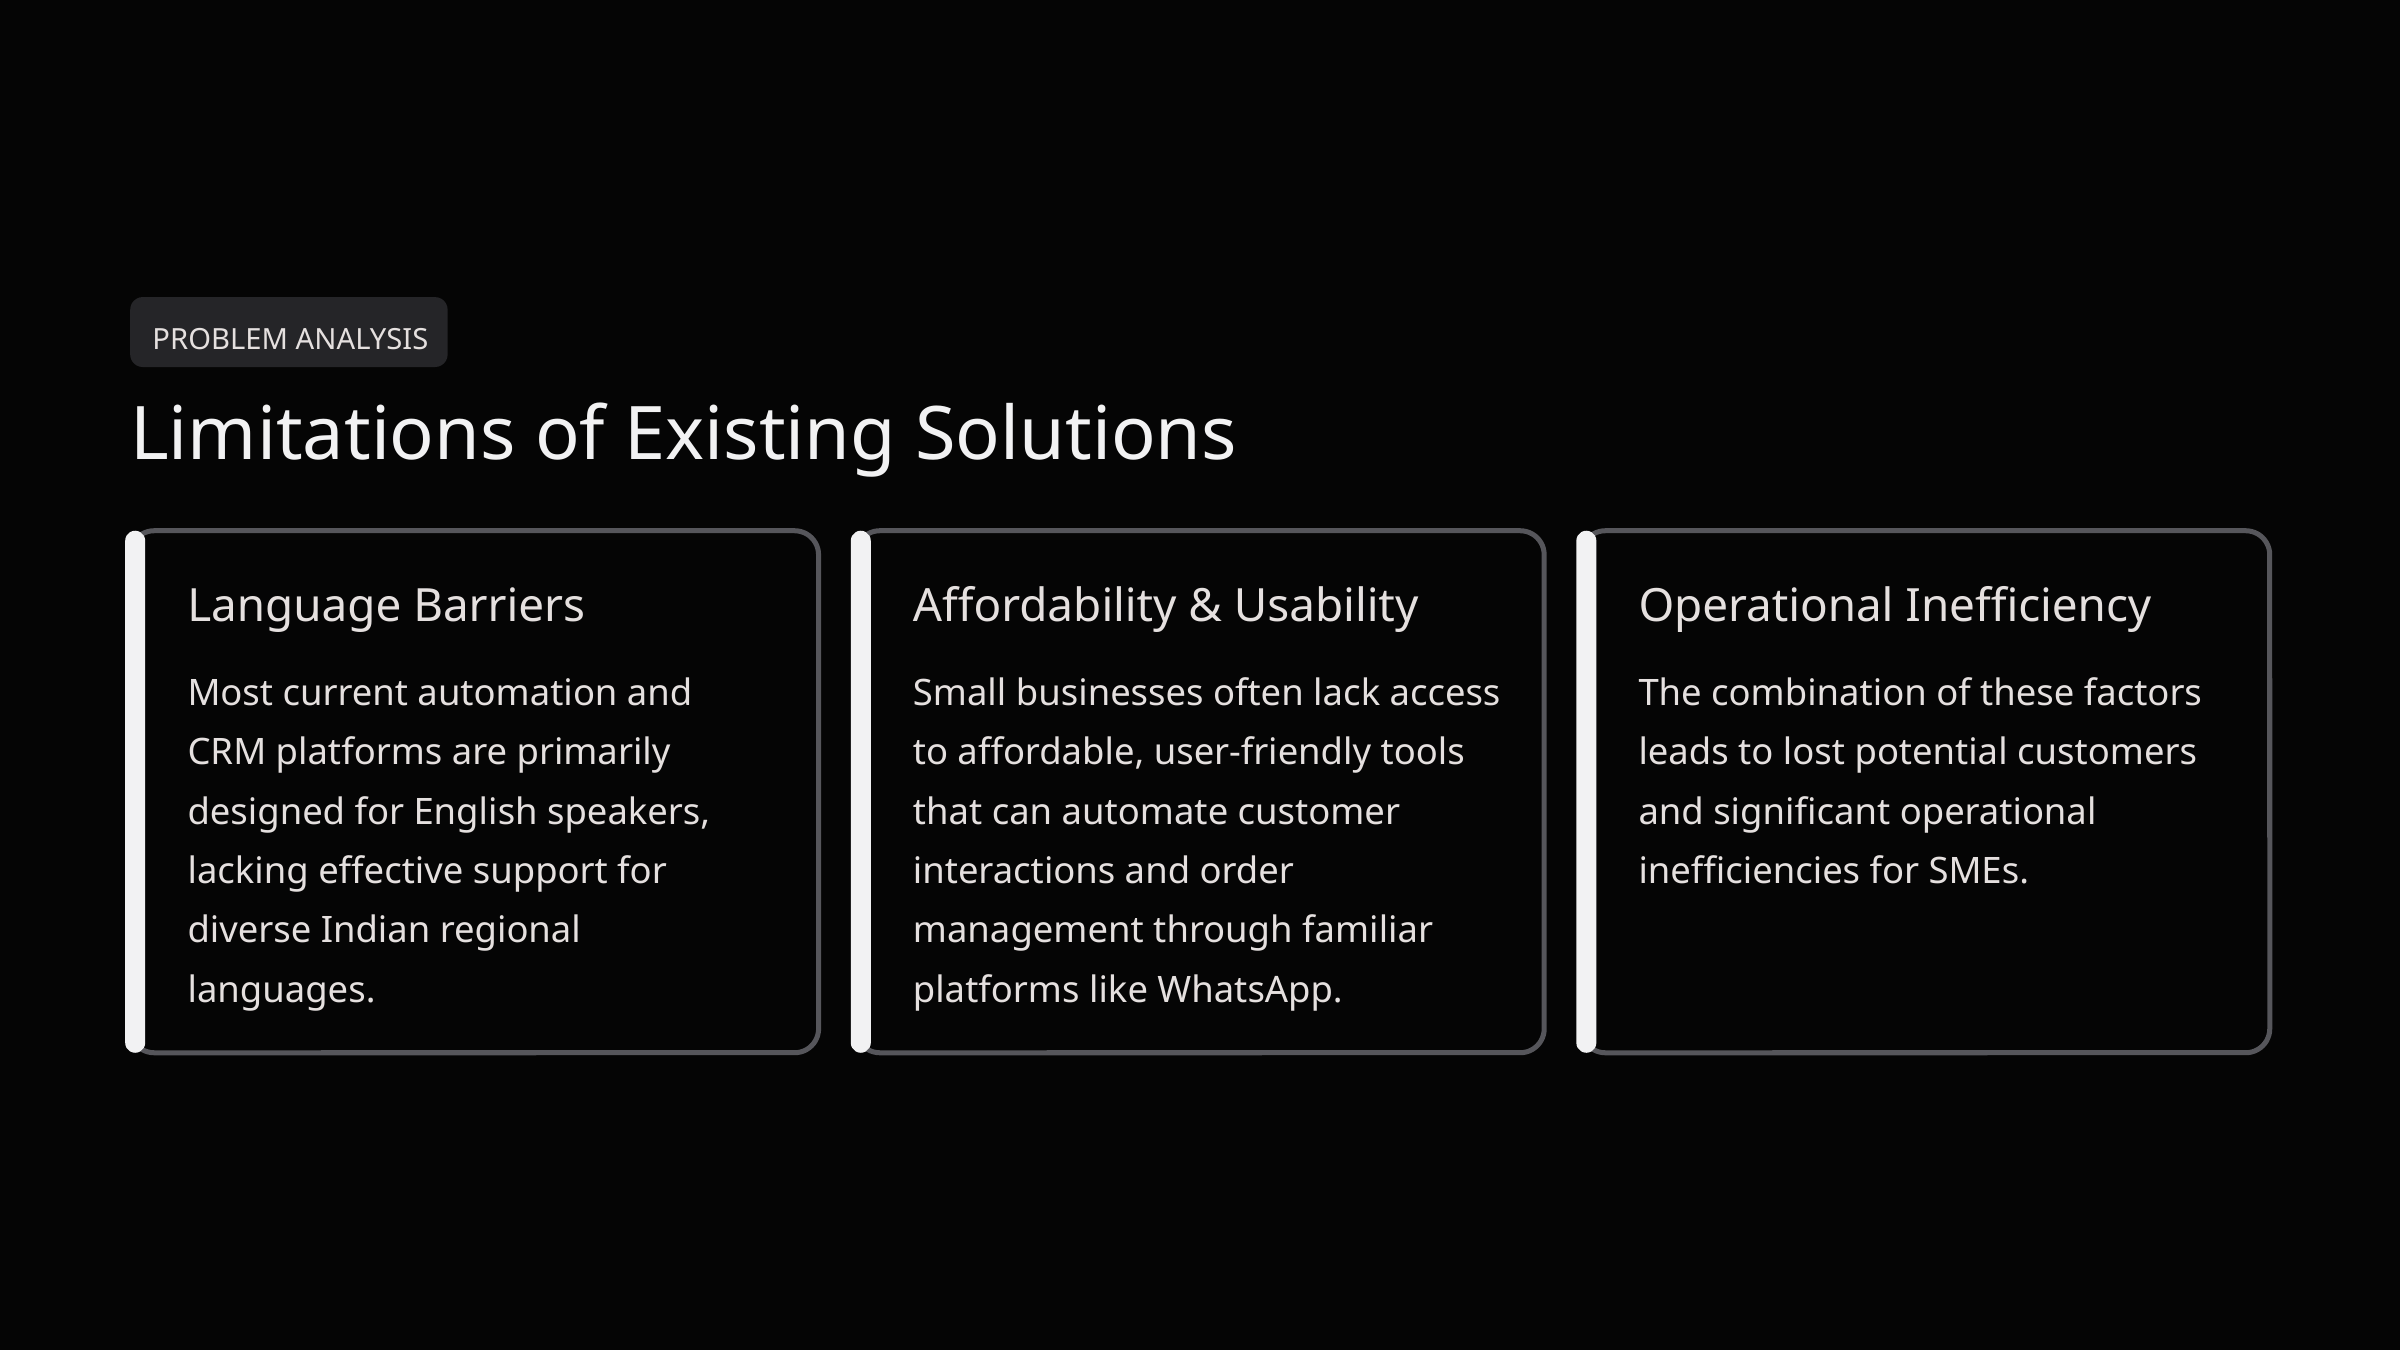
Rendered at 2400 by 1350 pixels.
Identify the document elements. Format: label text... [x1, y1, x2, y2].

text_box The combination of these factors leads to lost potential customers and significant operational inefficiencies for SMEs. [1638, 653, 2228, 892]
text_box [1594, 530, 2270, 1053]
text_box [1576, 530, 1597, 1053]
text_box Small businesses often lack access to affordable, user-friendly tools that can automate customer interactions and order management through familiar platforms like WhatsApp. [912, 653, 1502, 1011]
text_box Operational Inefficiency [1638, 572, 2187, 632]
text_box Language Barriers [187, 572, 653, 632]
text_box Affordability & Usability [912, 572, 1438, 632]
text_box Limitations of Existing Solutions [130, 381, 1256, 475]
text_box Most current automation and CRM platforms are primarily designed for English speakers, lacking effective support for diverse Indian regional languages. [187, 653, 777, 951]
text_box [850, 530, 871, 1053]
text_box [868, 530, 1545, 1053]
text_box [130, 297, 448, 368]
text_box PROBLEM ANALYSIS [152, 308, 426, 356]
text_box [143, 530, 819, 1053]
text_box [125, 530, 146, 1053]
